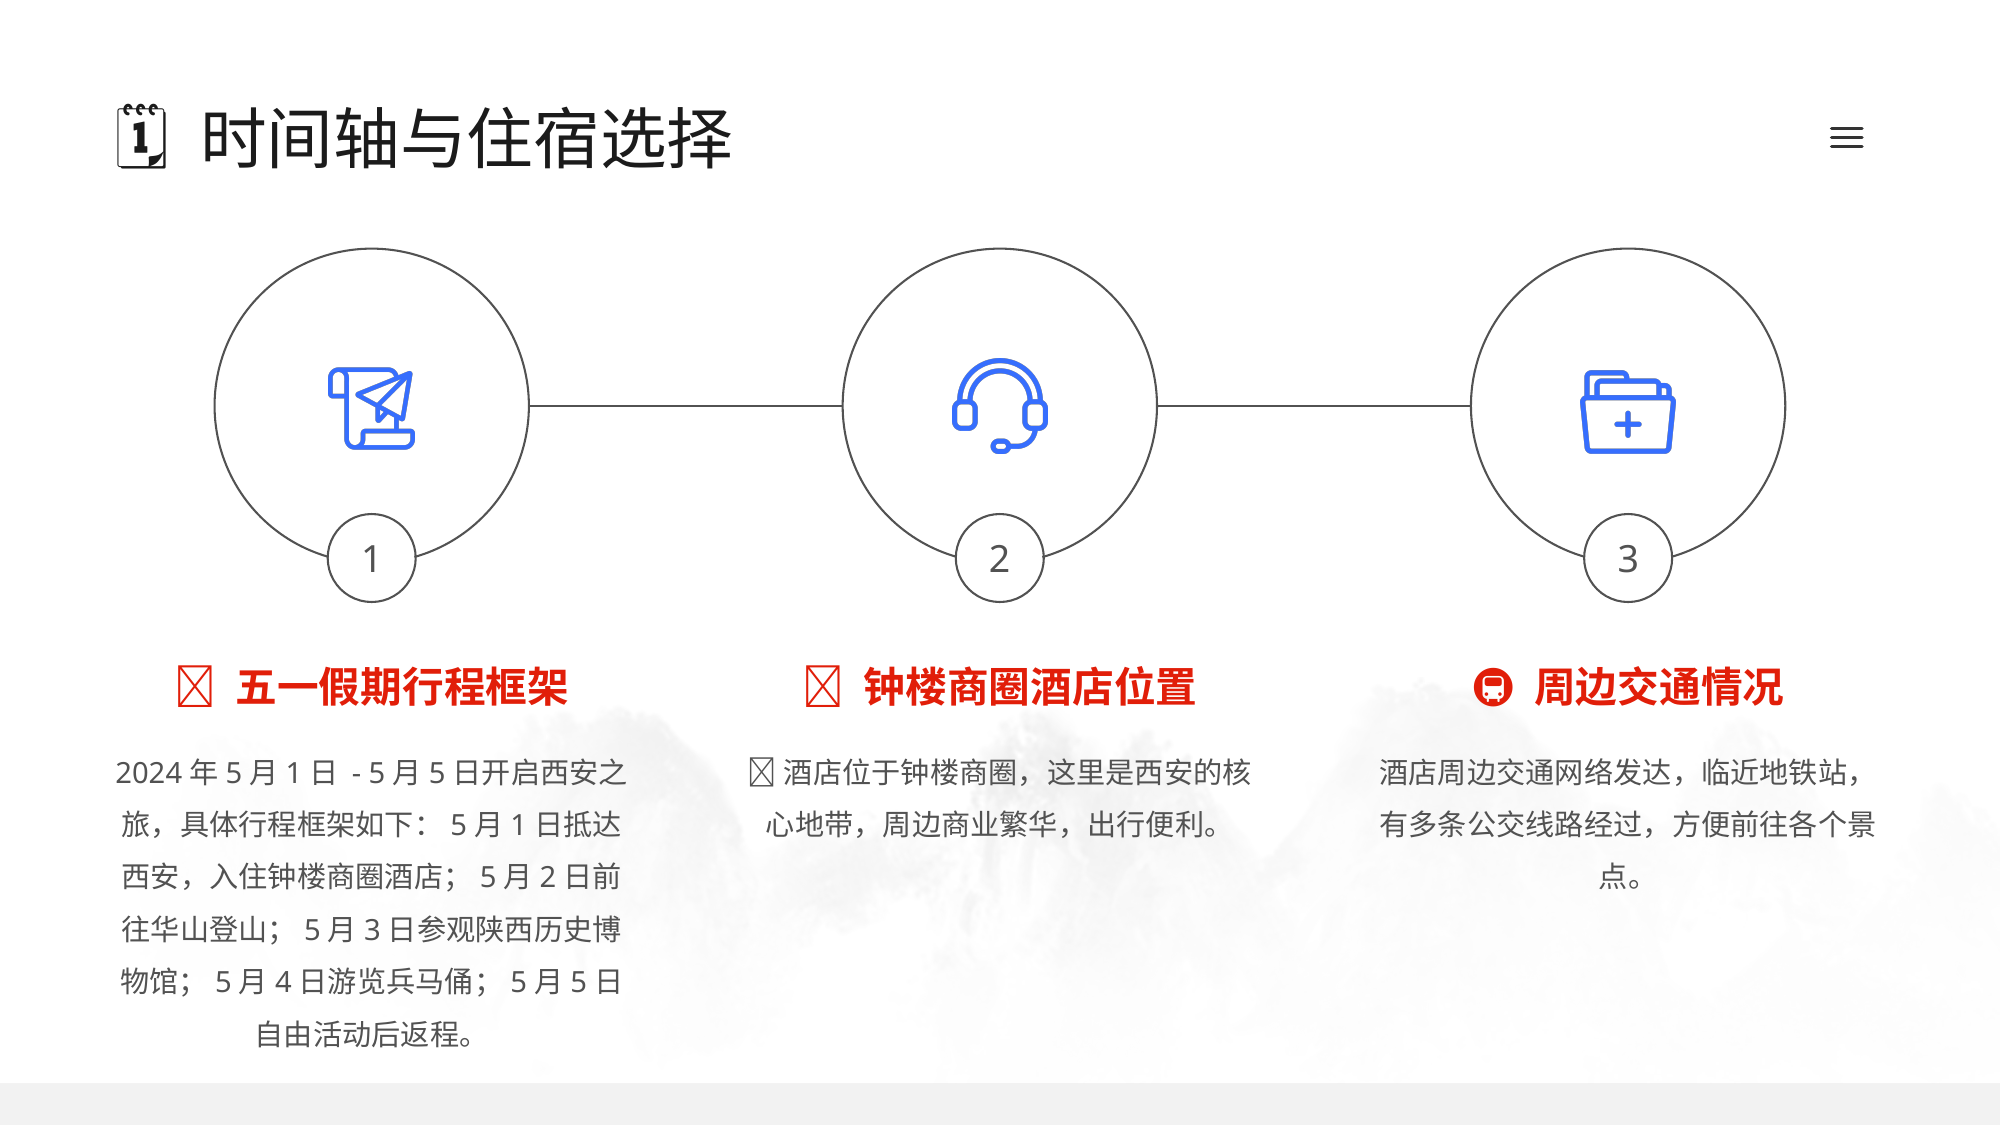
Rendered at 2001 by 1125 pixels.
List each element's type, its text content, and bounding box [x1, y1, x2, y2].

text_box [841, 247, 1159, 558]
text_box [213, 247, 530, 558]
text_box 1 [326, 512, 417, 604]
picture [952, 358, 1048, 454]
picture [328, 364, 415, 452]
text_box 酒店周边交通网络发达，临近地铁站，有多条公交线路经过，方便前往各个景点。 [1370, 736, 1886, 1057]
picture [1580, 364, 1676, 460]
text_box 🏨 钟楼商圈酒店位置 [759, 644, 1240, 712]
title 🗓️ 时间轴与住宿选择 [114, 59, 1886, 178]
text_box [1469, 247, 1787, 558]
text_box 2024年5月1日 - 5月5日开启西安之旅，具体行程框架如下：5月1日抵达西安，入住钟楼商圈酒店；5月2日前往华山登山；5月3日参观陕西历史博物馆；5月4日游览兵马俑；5月5日自由活动后返程。 [114, 736, 630, 1057]
text_box 3 [1583, 512, 1674, 604]
text_box 🚇 周边交通情况 [1370, 644, 1887, 712]
text_box 2 [954, 512, 1045, 604]
text_box 📍酒店位于钟楼商圈，这里是西安的核心地带，周边商业繁华，出行便利。 [742, 736, 1258, 1057]
text_box 📅 五一假期行程框架 [114, 644, 630, 712]
